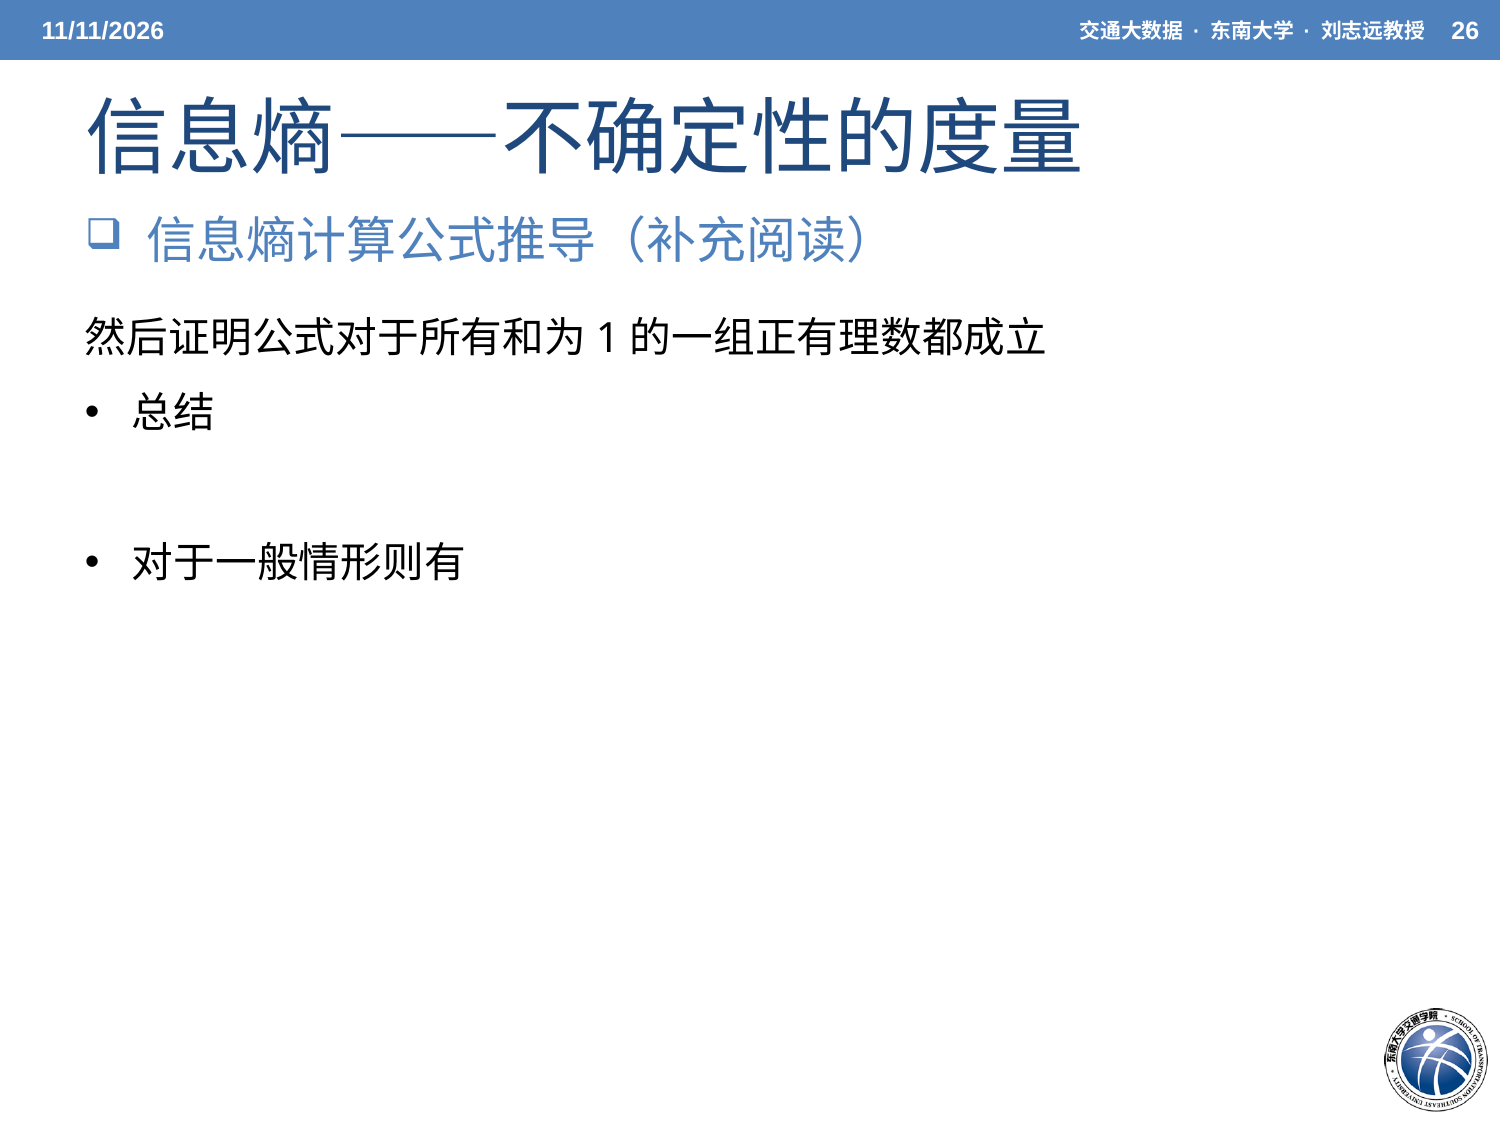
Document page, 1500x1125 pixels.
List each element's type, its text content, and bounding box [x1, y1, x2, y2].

footer 交通大数据 · 东南大学 · 刘志远教授 [647, 2, 1436, 58]
title 信息熵——不确定性的度量 [70, 53, 1421, 216]
text_box 信息熵计算公式推导（补充阅读） [70, 171, 928, 279]
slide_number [26, 2, 502, 58]
slide_number 26 [1436, 2, 1500, 58]
picture [1384, 1008, 1489, 1112]
